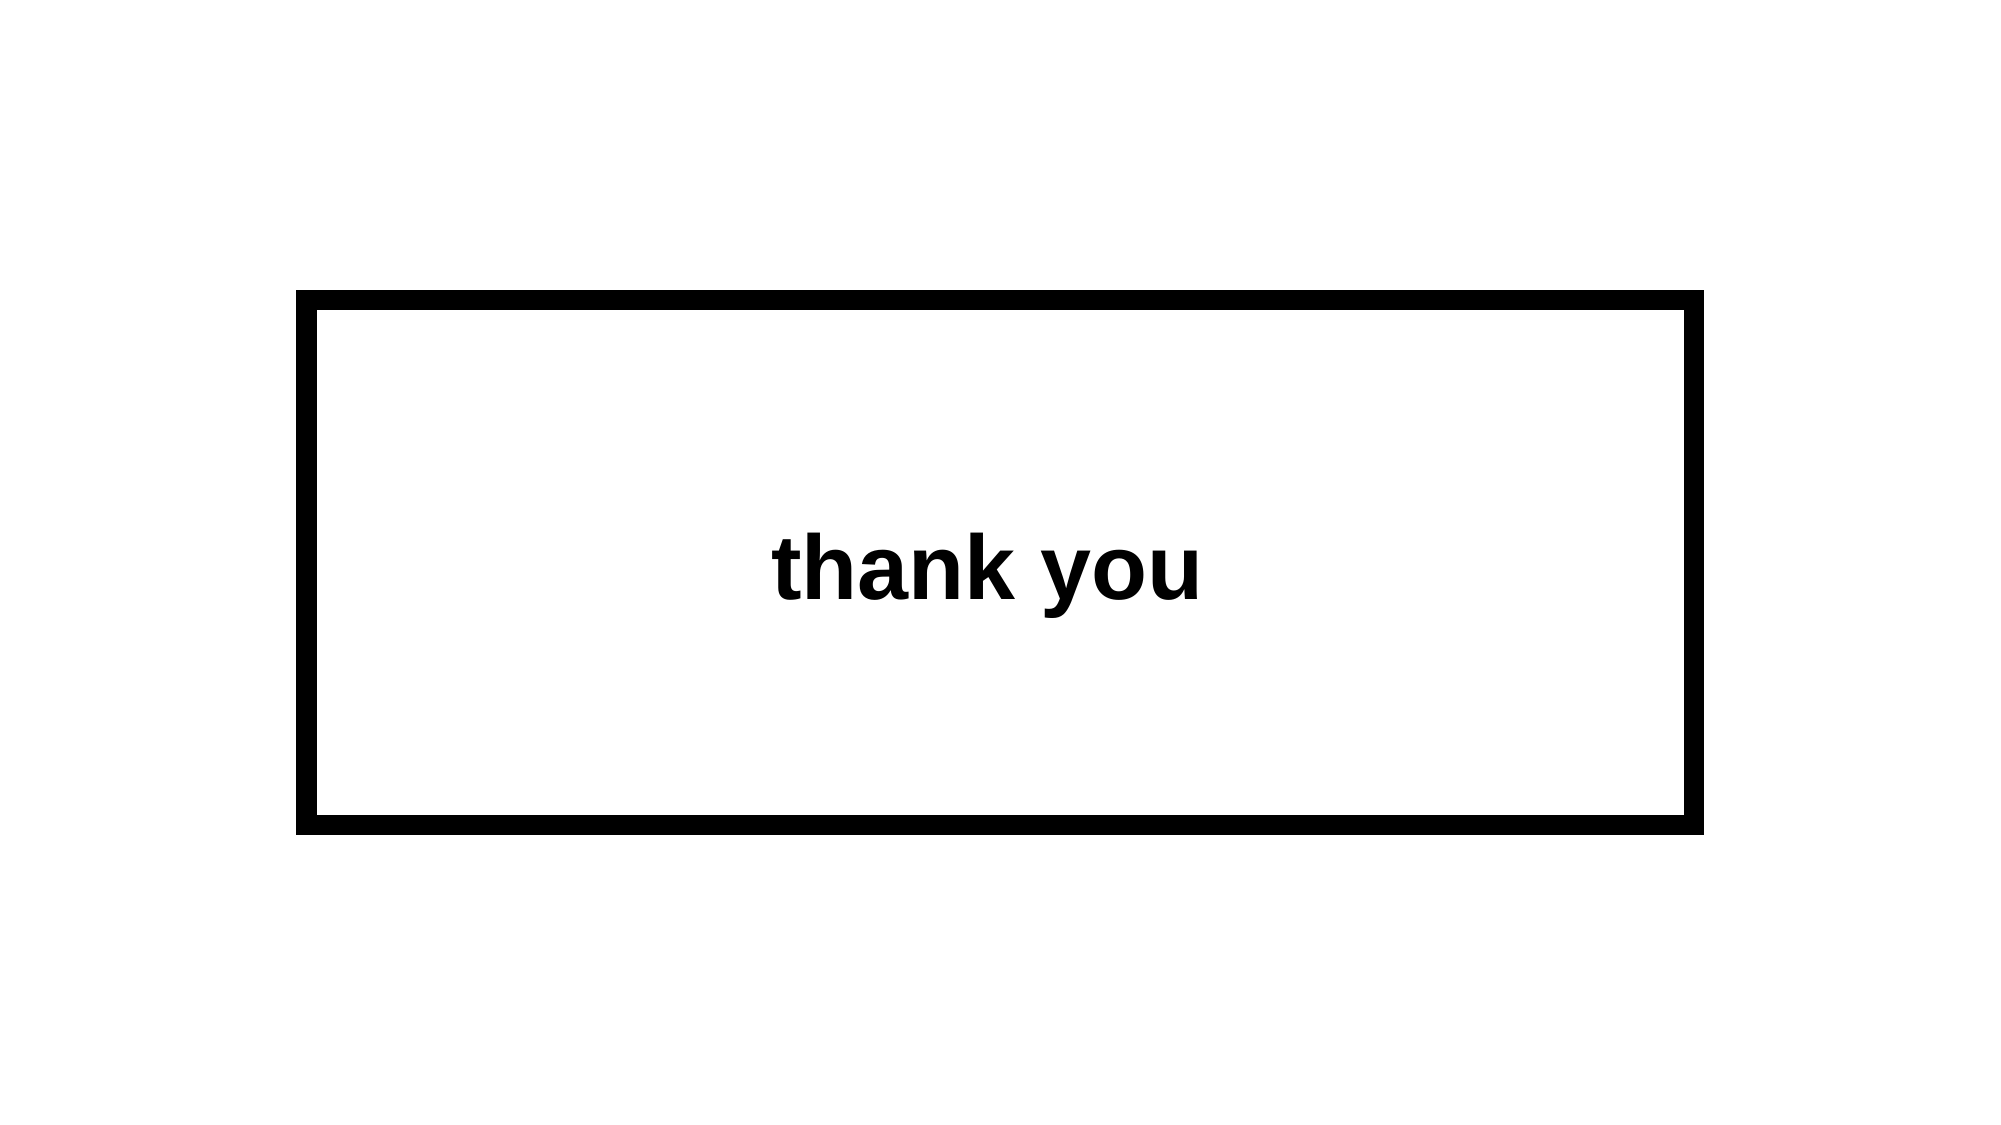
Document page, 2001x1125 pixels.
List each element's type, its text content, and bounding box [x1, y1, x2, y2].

title thank you [296, 290, 1704, 835]
